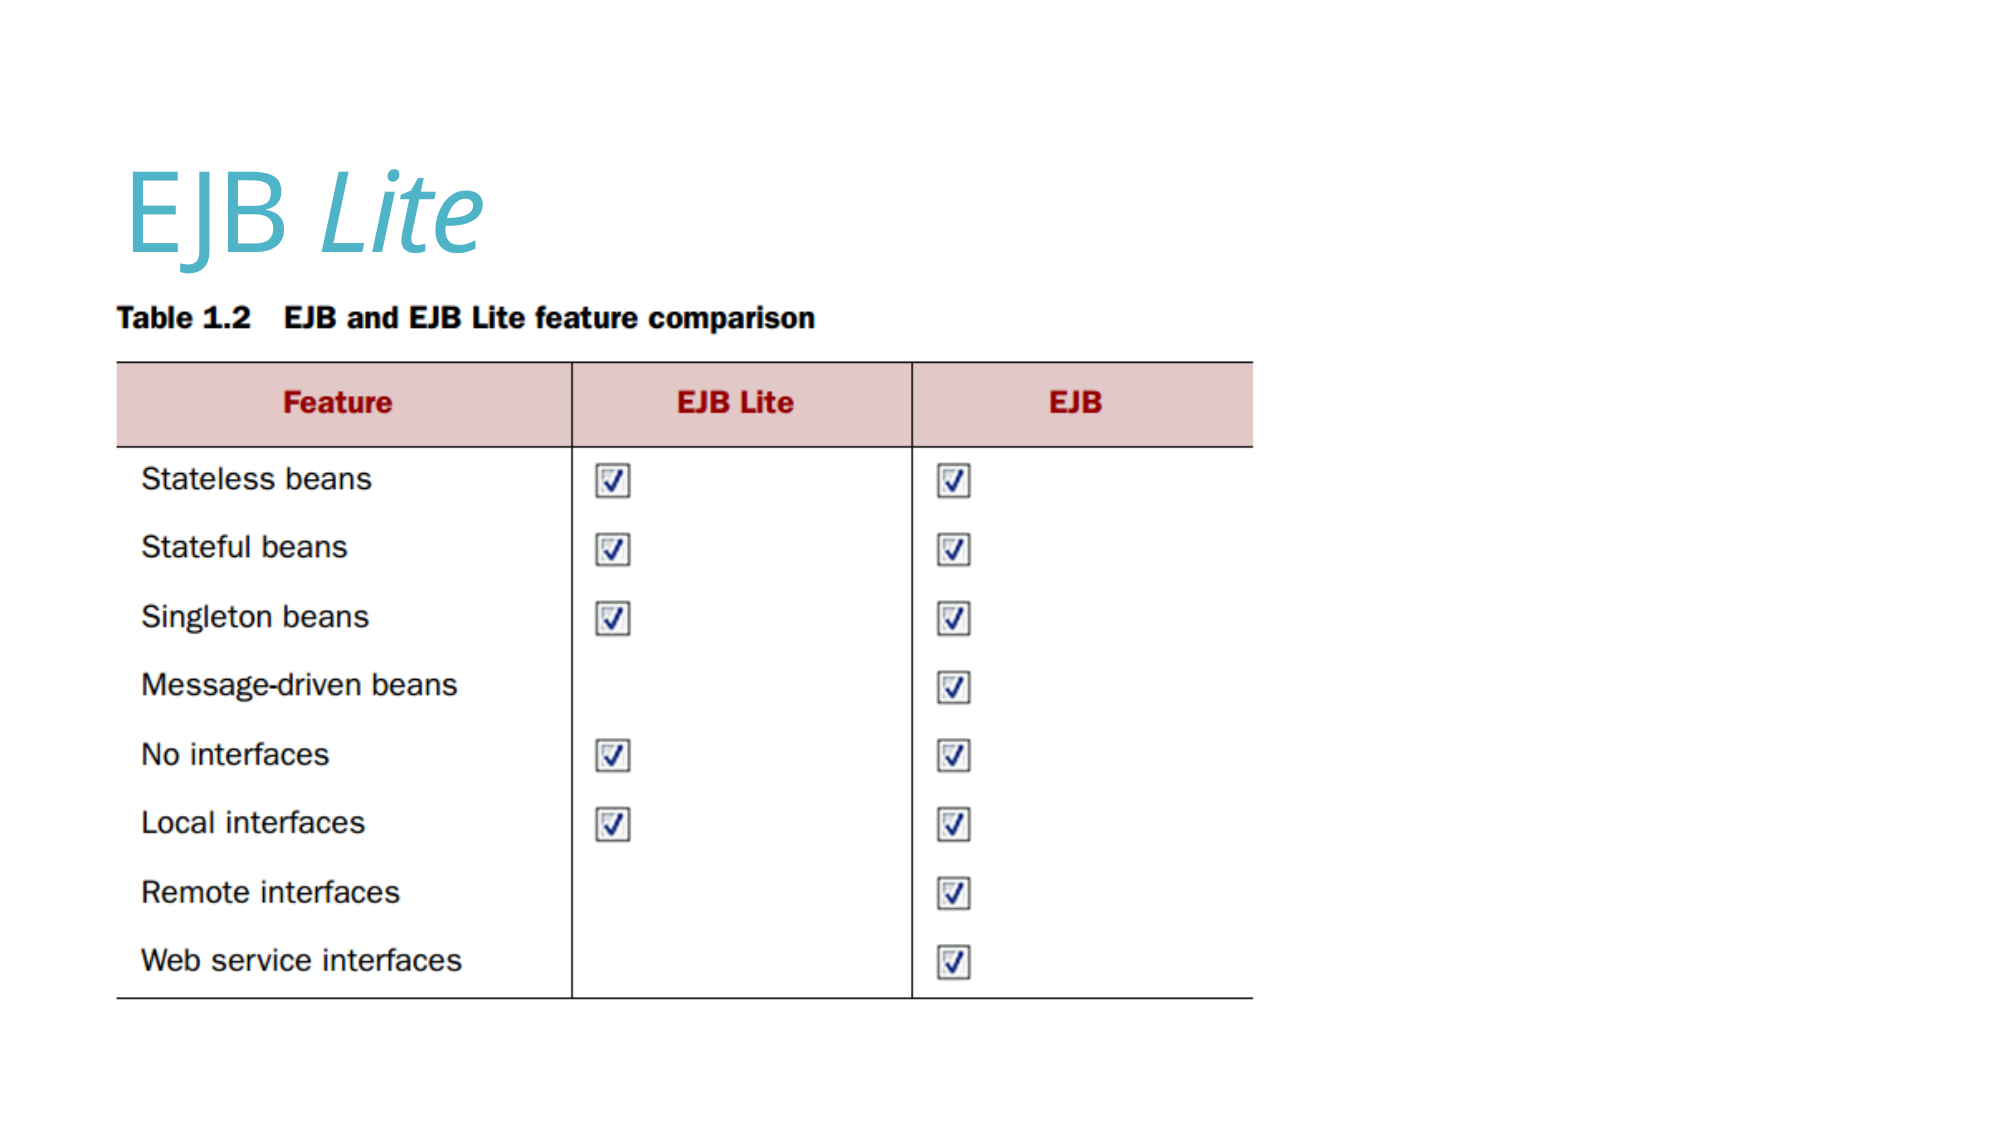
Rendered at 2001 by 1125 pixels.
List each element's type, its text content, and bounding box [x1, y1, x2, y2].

title EJB Lite [107, 81, 1875, 354]
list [107, 297, 1271, 1016]
